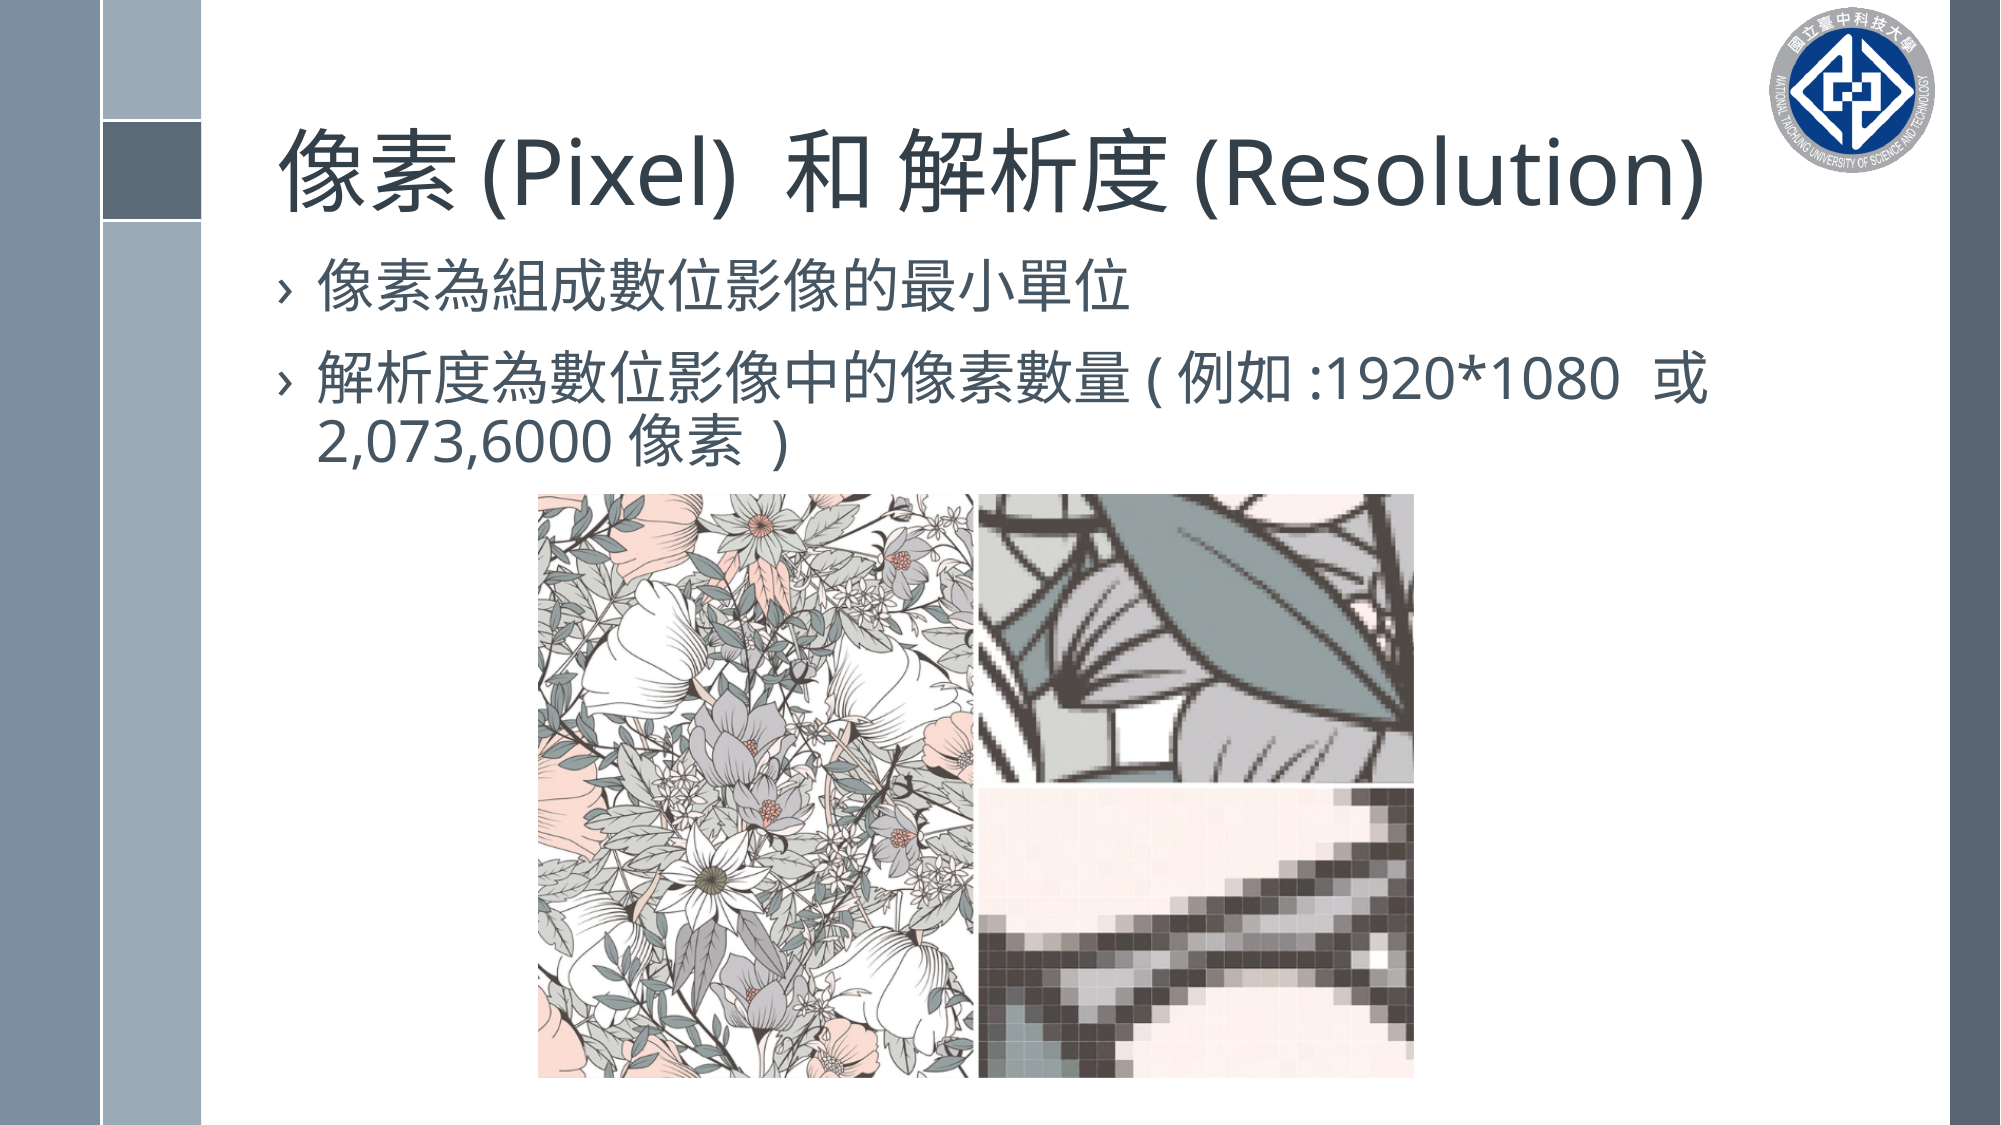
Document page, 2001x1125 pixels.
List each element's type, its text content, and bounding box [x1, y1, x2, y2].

picture [1769, 7, 1935, 173]
picture [538, 493, 1415, 1079]
list 像素為組成數位影像的最小單位 解析度為數位影像中的像素數量(例如:1920*1080 或2,073,6000像素 ) [261, 249, 1867, 1000]
title 像素(Pixel) 和 解析度(Resolution) [261, 29, 1867, 233]
